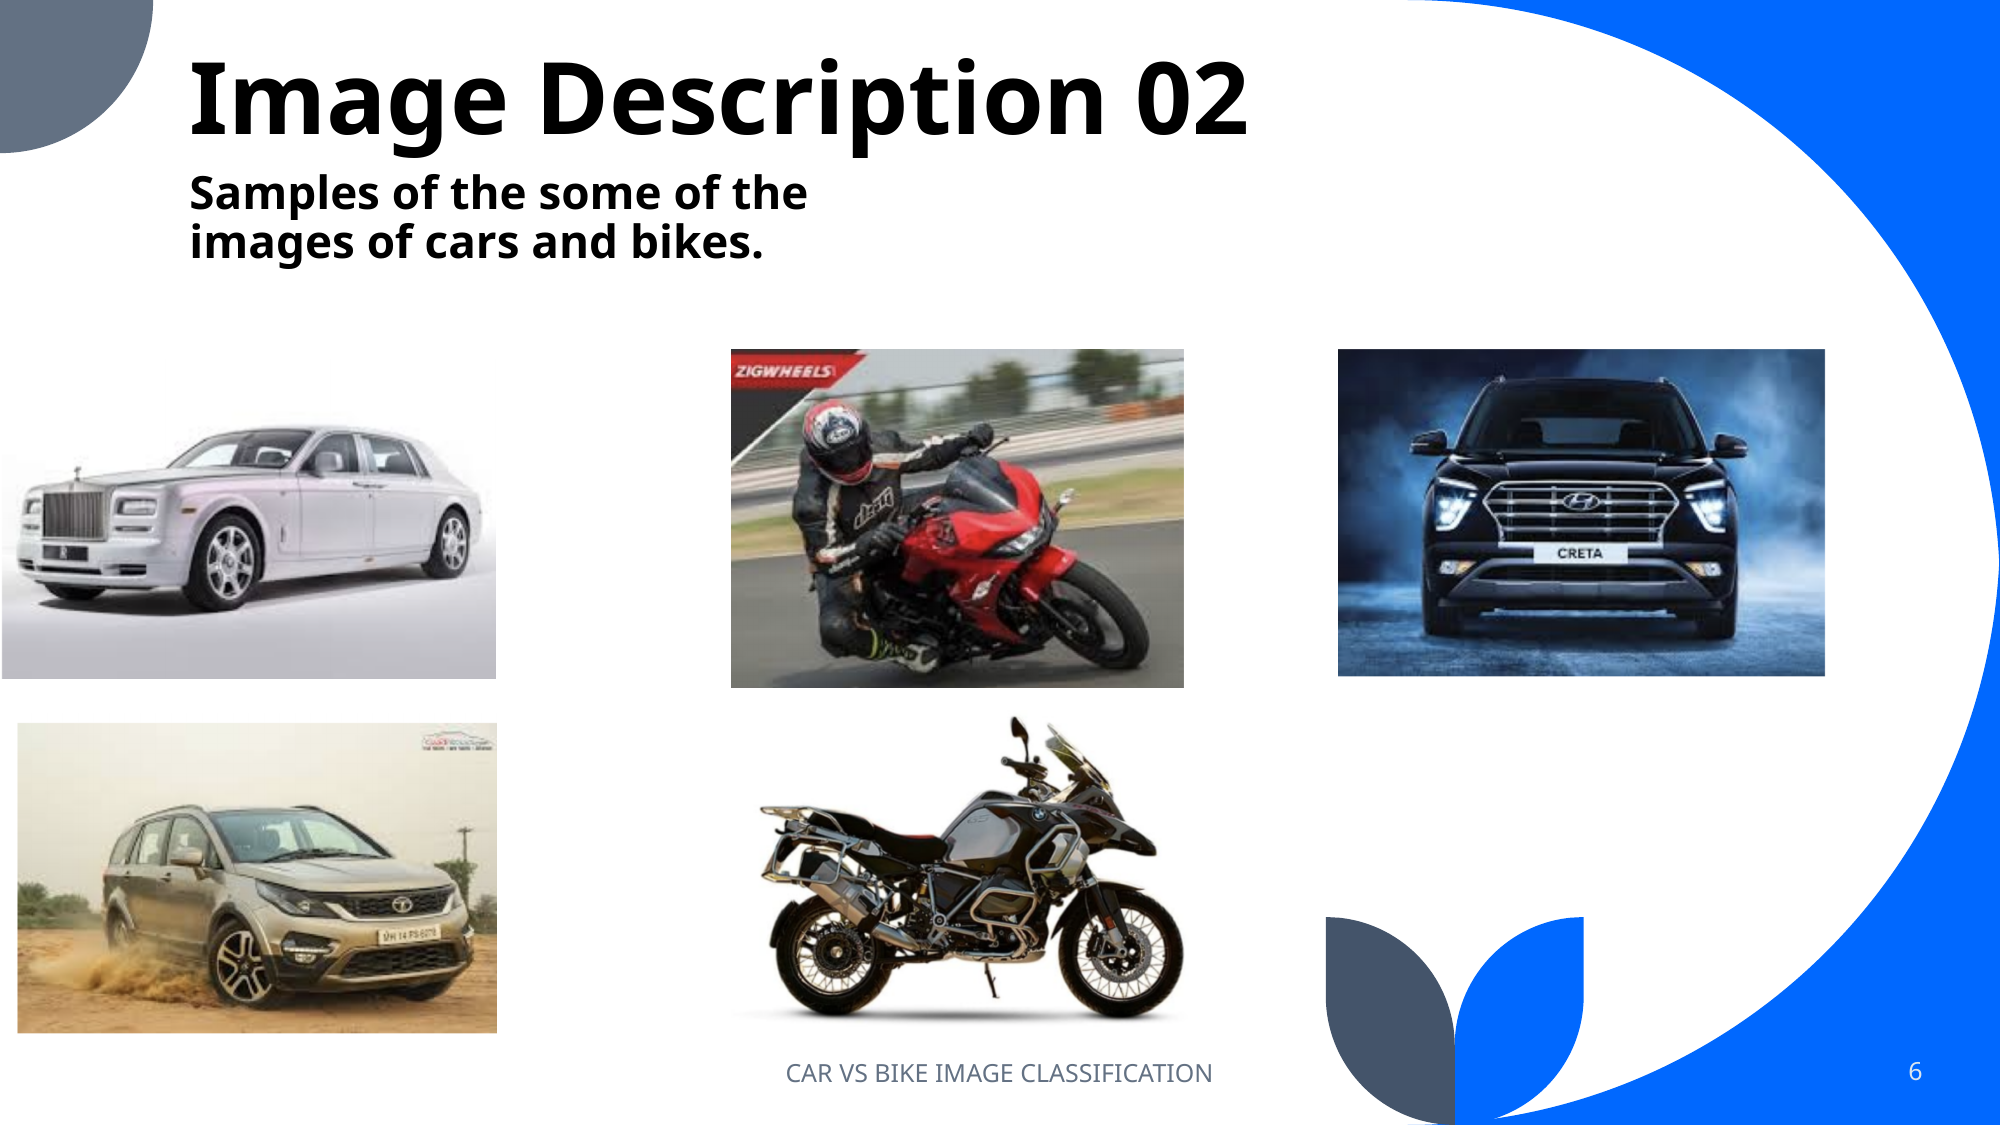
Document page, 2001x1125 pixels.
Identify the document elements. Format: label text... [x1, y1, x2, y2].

slide_number 6 [1665, 1042, 1938, 1103]
footer CAR VS BIKE IMAGE CLASSIFICATION [662, 1042, 1338, 1103]
picture [731, 349, 1184, 688]
picture [1338, 349, 1826, 677]
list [16, 713, 497, 1034]
picture [731, 704, 1198, 1044]
title Image Description 02 [174, 45, 1782, 164]
list Samples of the some of the images of cars and bikes. [174, 162, 940, 267]
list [0, 359, 496, 679]
